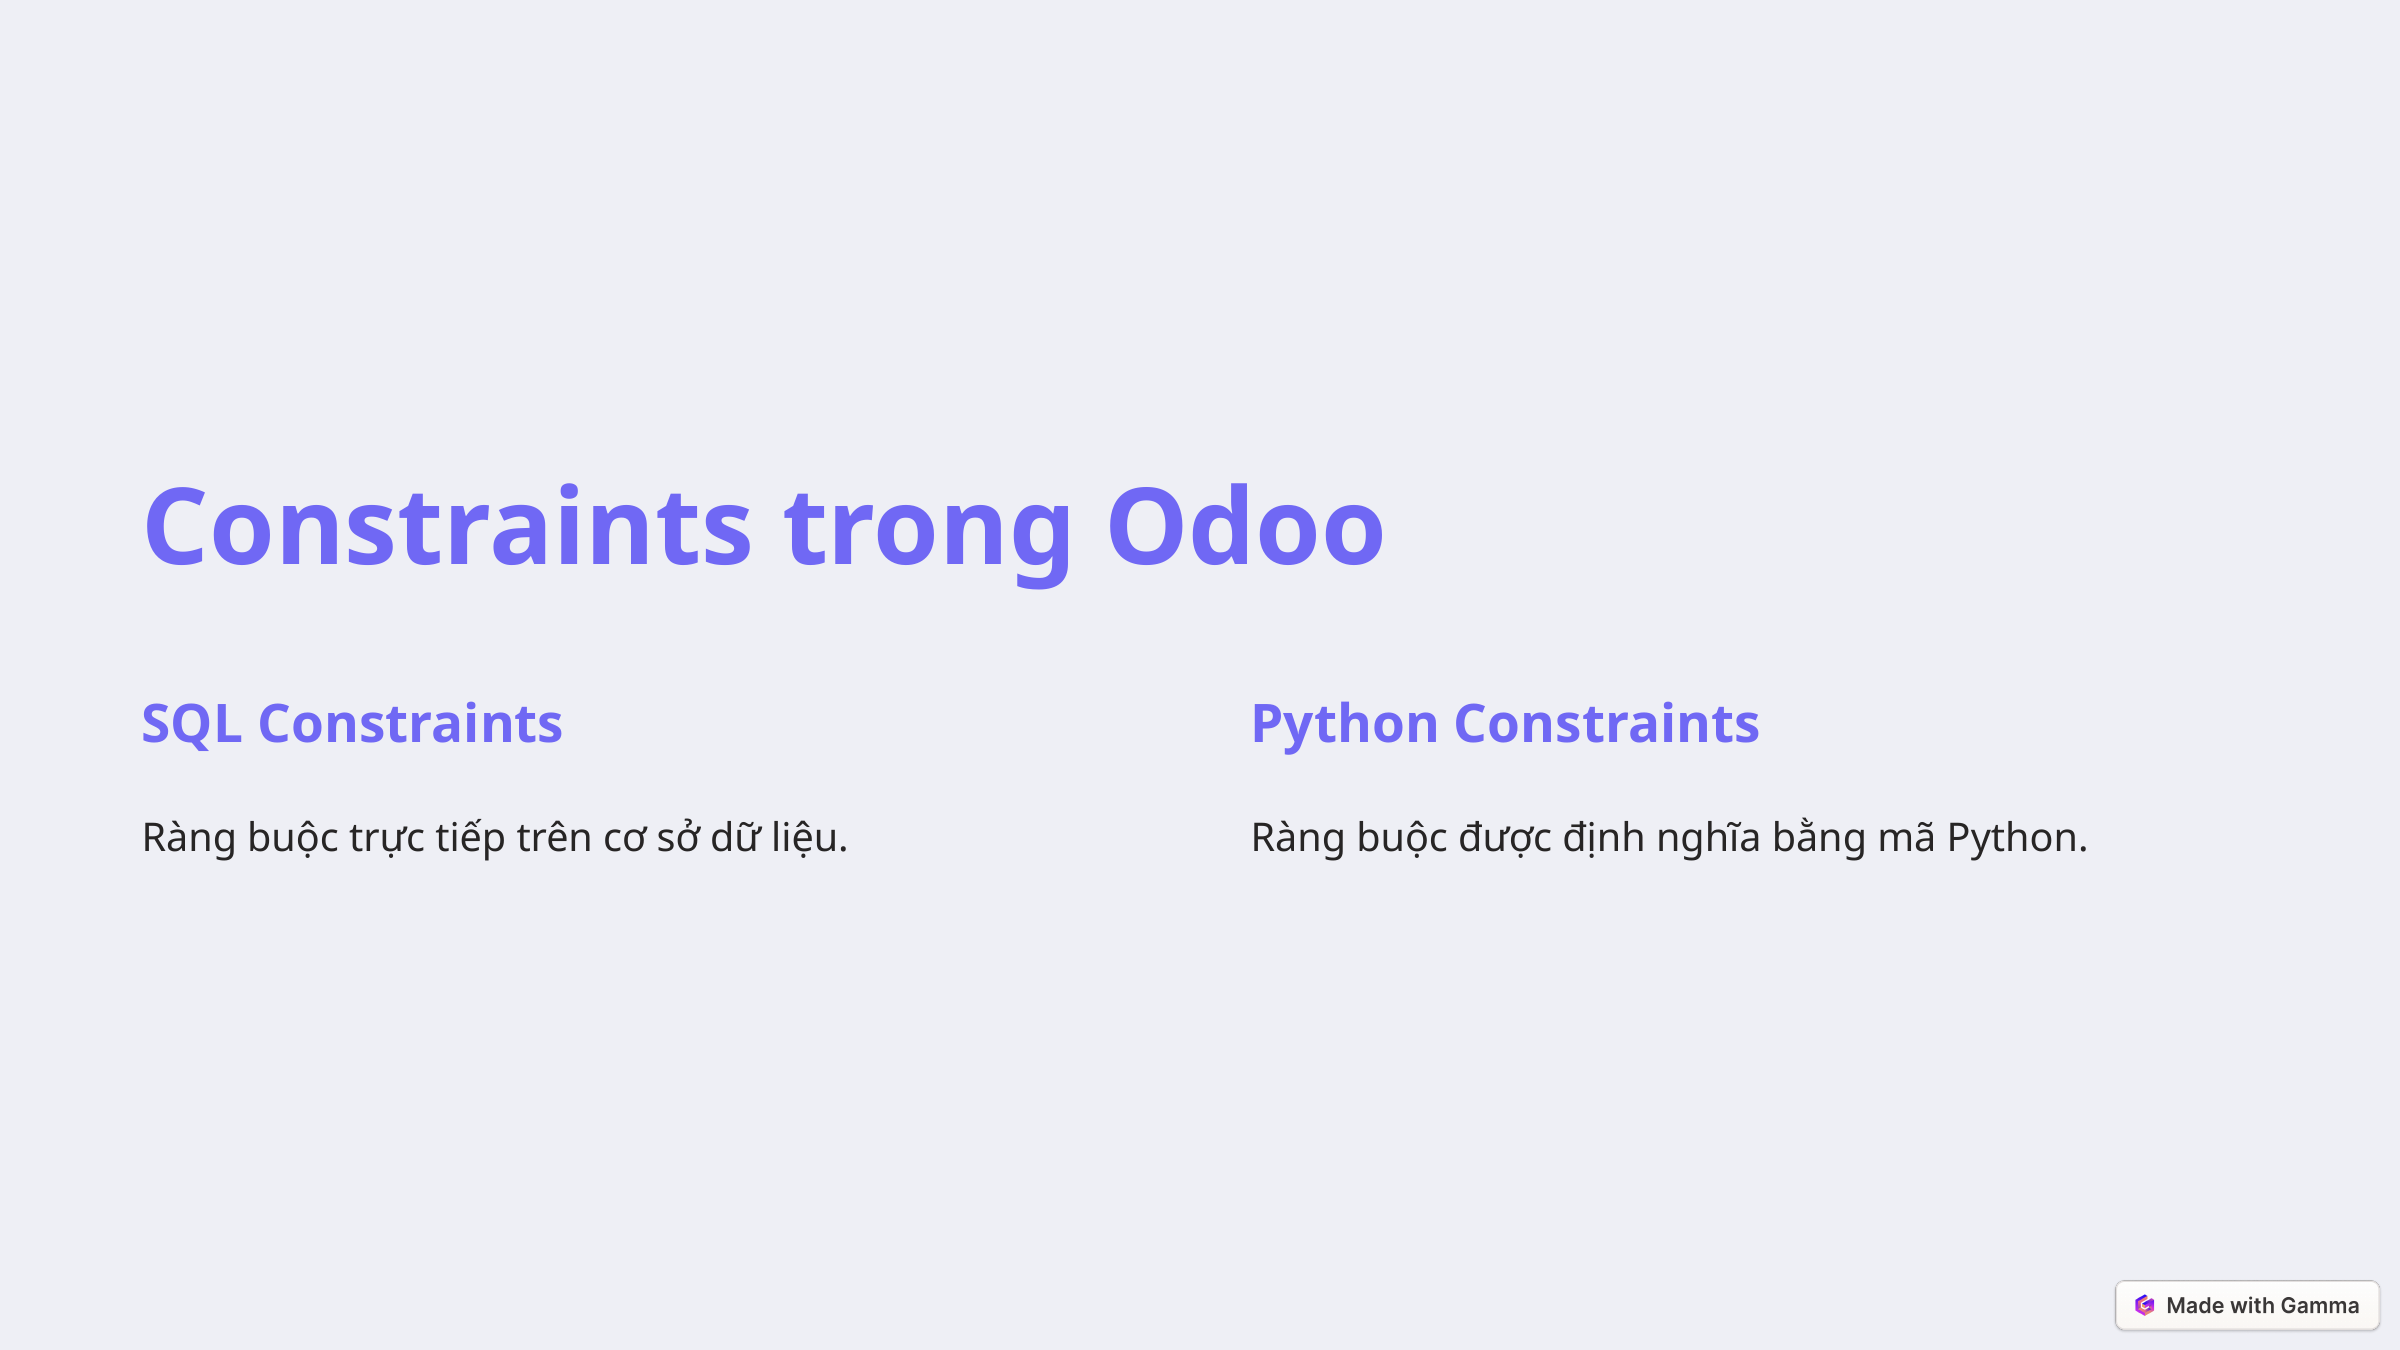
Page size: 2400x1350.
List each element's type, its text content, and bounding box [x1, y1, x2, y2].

text_box Ràng buộc được định nghĩa bằng mã Python. [1250, 795, 2260, 860]
text_box SQL Constraints [141, 687, 675, 755]
picture [2106, 1271, 2389, 1339]
text_box Ràng buộc trực tiếp trên cơ sở dữ liệu. [141, 795, 1151, 860]
text_box Constraints trong Odoo [141, 453, 1239, 587]
text_box Python Constraints [1250, 687, 1784, 755]
